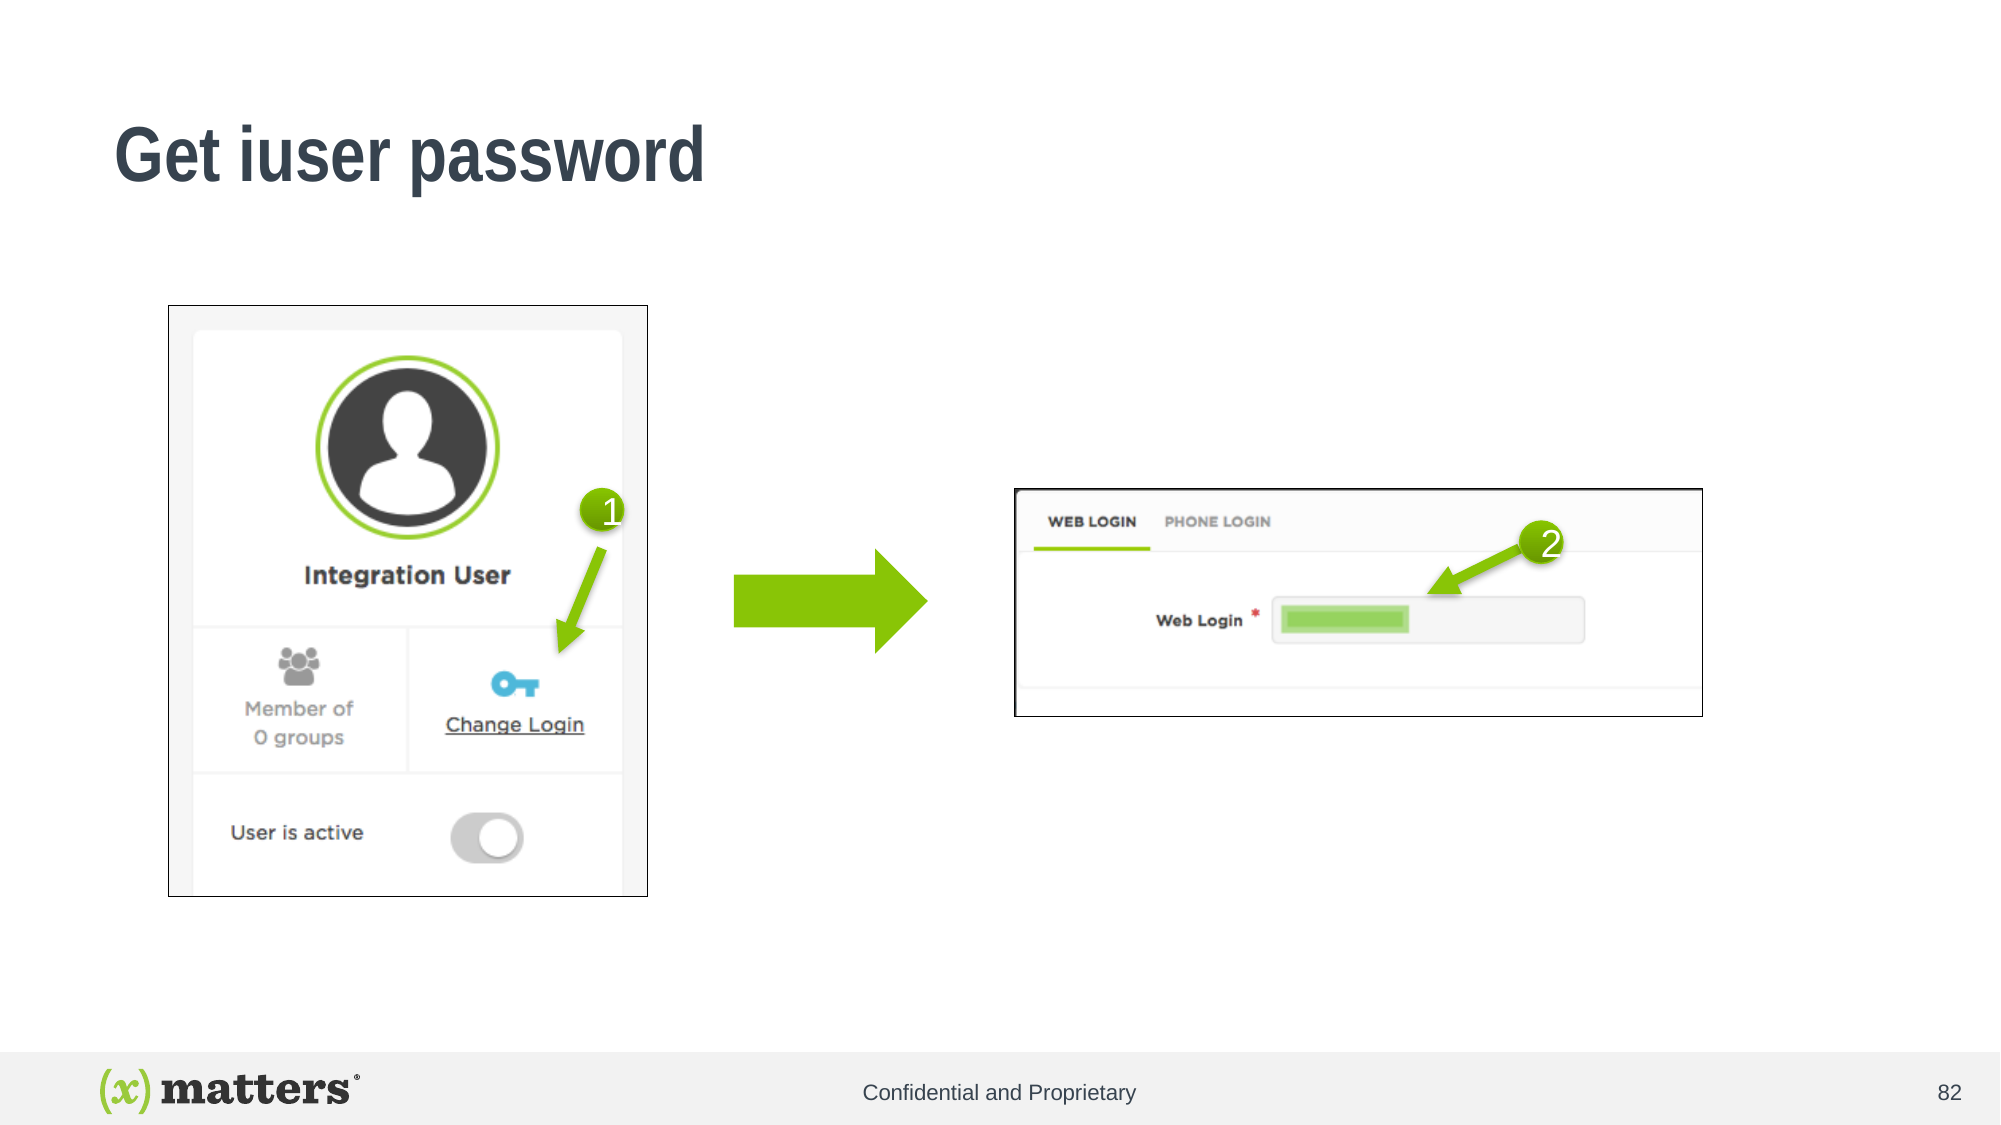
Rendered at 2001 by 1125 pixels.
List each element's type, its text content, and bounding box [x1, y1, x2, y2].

slide_number 82 [1899, 1060, 2000, 1123]
picture [1014, 488, 1703, 717]
text_box [731, 546, 930, 656]
picture [167, 304, 648, 898]
footer Confidential and Proprietary [683, 1060, 1317, 1123]
title Get iuser password [99, 72, 1900, 230]
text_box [558, 548, 603, 654]
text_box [1426, 548, 1520, 594]
